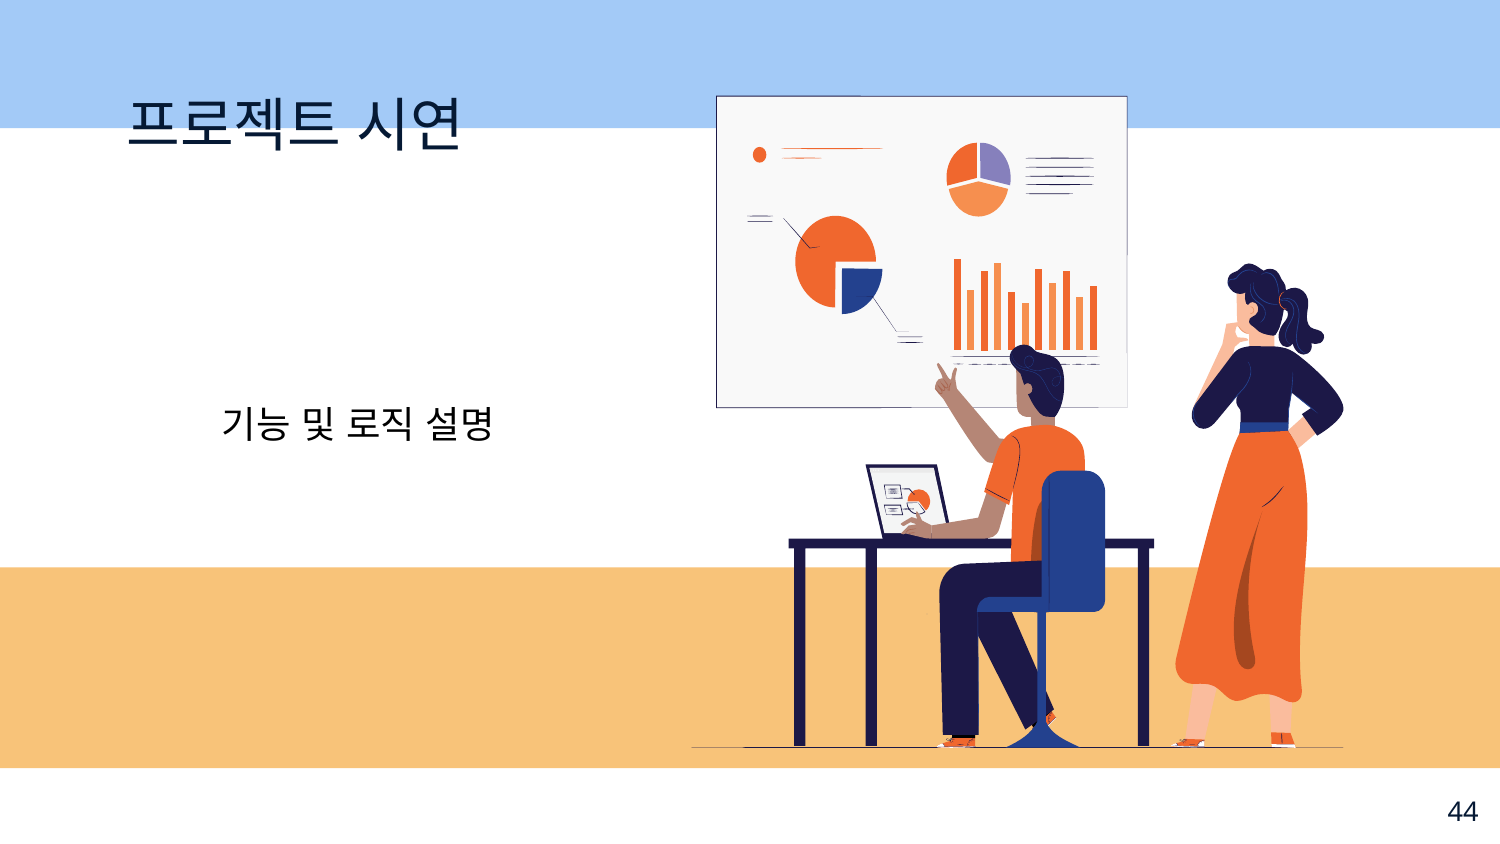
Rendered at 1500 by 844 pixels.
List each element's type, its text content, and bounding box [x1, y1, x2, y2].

title 프로젝트 시연 [111, 72, 1271, 167]
text_box 기능 및 로직 설명 [206, 393, 640, 454]
slide_number 44 [1403, 779, 1494, 844]
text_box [690, 95, 1347, 749]
